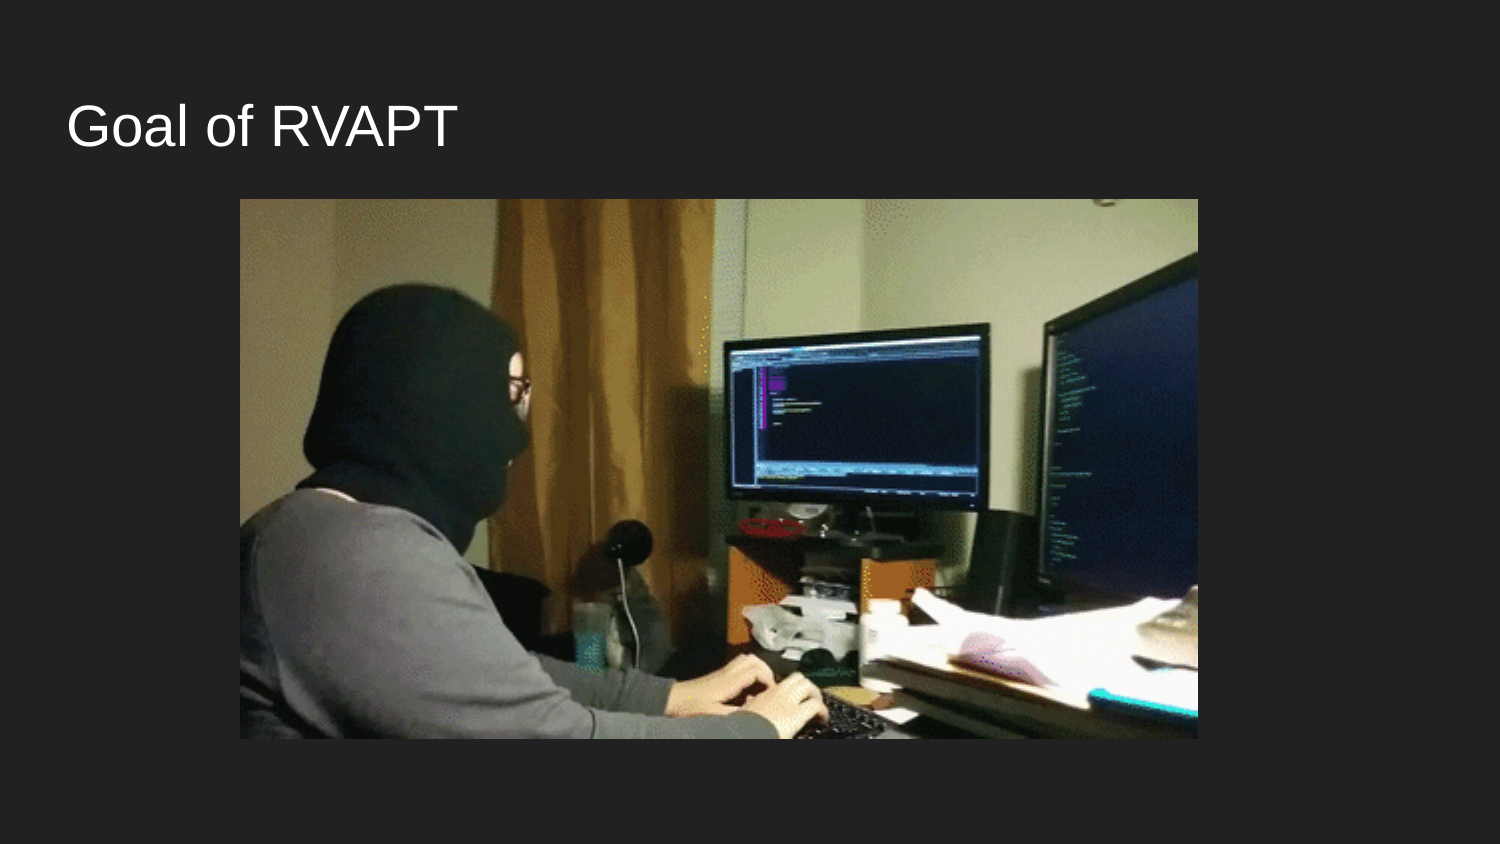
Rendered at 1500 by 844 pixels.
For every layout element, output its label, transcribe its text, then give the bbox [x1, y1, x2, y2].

picture [239, 199, 1198, 739]
title Goal of RVAPT [51, 72, 1449, 167]
